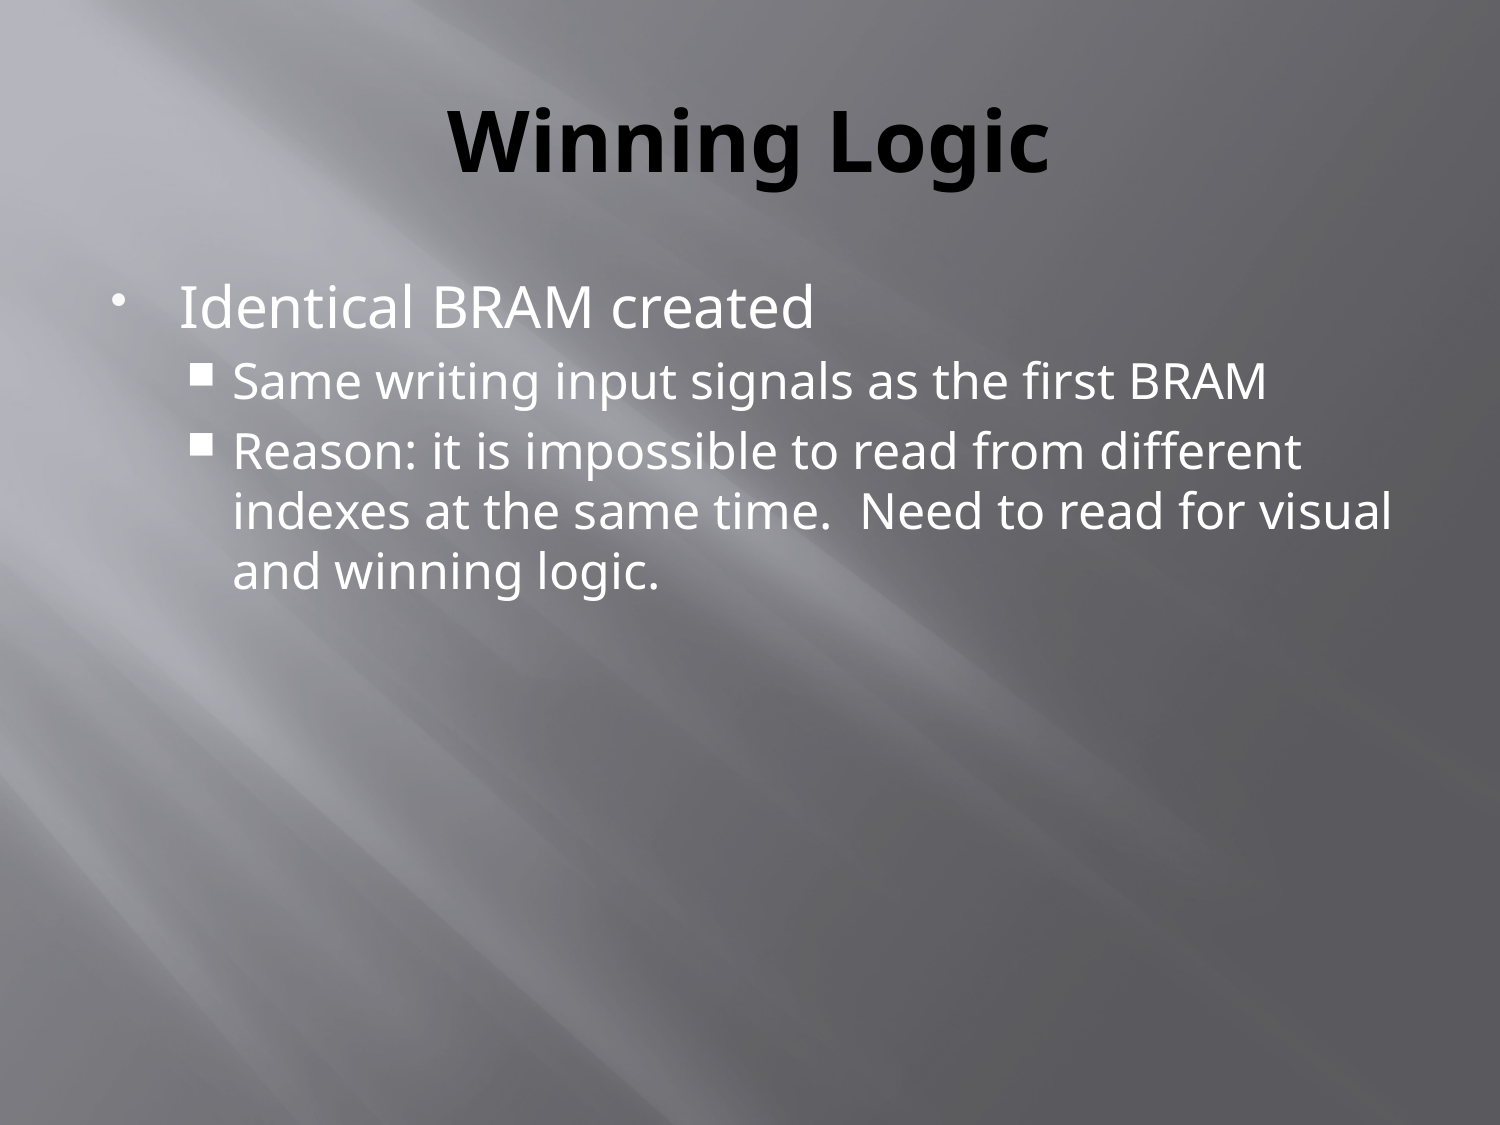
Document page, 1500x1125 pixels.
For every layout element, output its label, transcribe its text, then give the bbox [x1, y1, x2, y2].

list Identical BRAM created Same writing input signals as the first BRAM Reason: it is impossible to read from different indexes at the same time. Need to read for visual and winning logic. [75, 262, 1425, 1035]
title Winning Logic [75, 45, 1425, 233]
